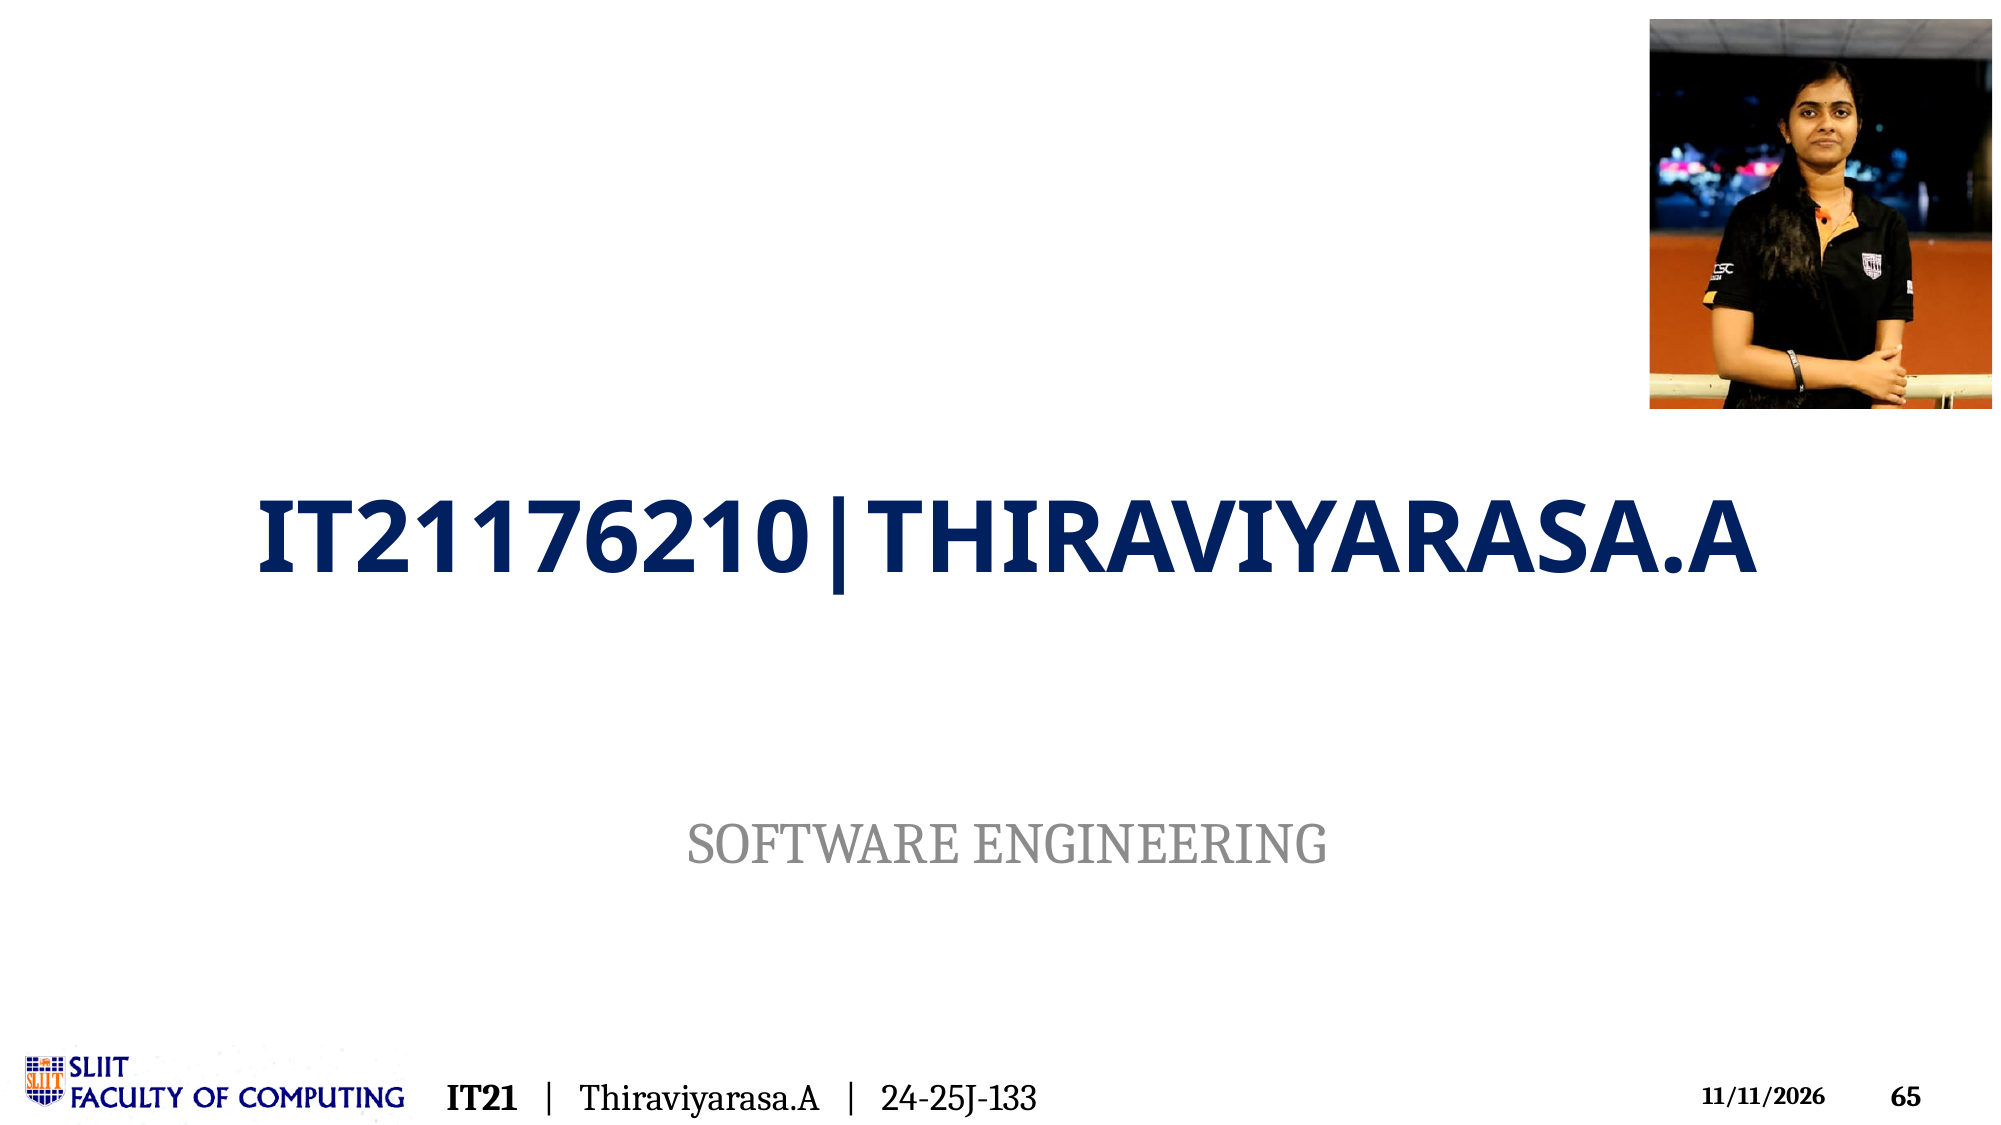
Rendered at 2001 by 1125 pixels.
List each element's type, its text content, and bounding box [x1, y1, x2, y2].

title It21176210|Thiraviyarasa.A [157, 465, 1858, 689]
text_box [1648, 17, 1994, 411]
picture [0, 1045, 413, 1124]
list SOFTWARE ENGINEERING [157, 695, 1858, 942]
text_box IT21 | Thiraviyarasa.A | 24-25J-133 [430, 1063, 1552, 1125]
